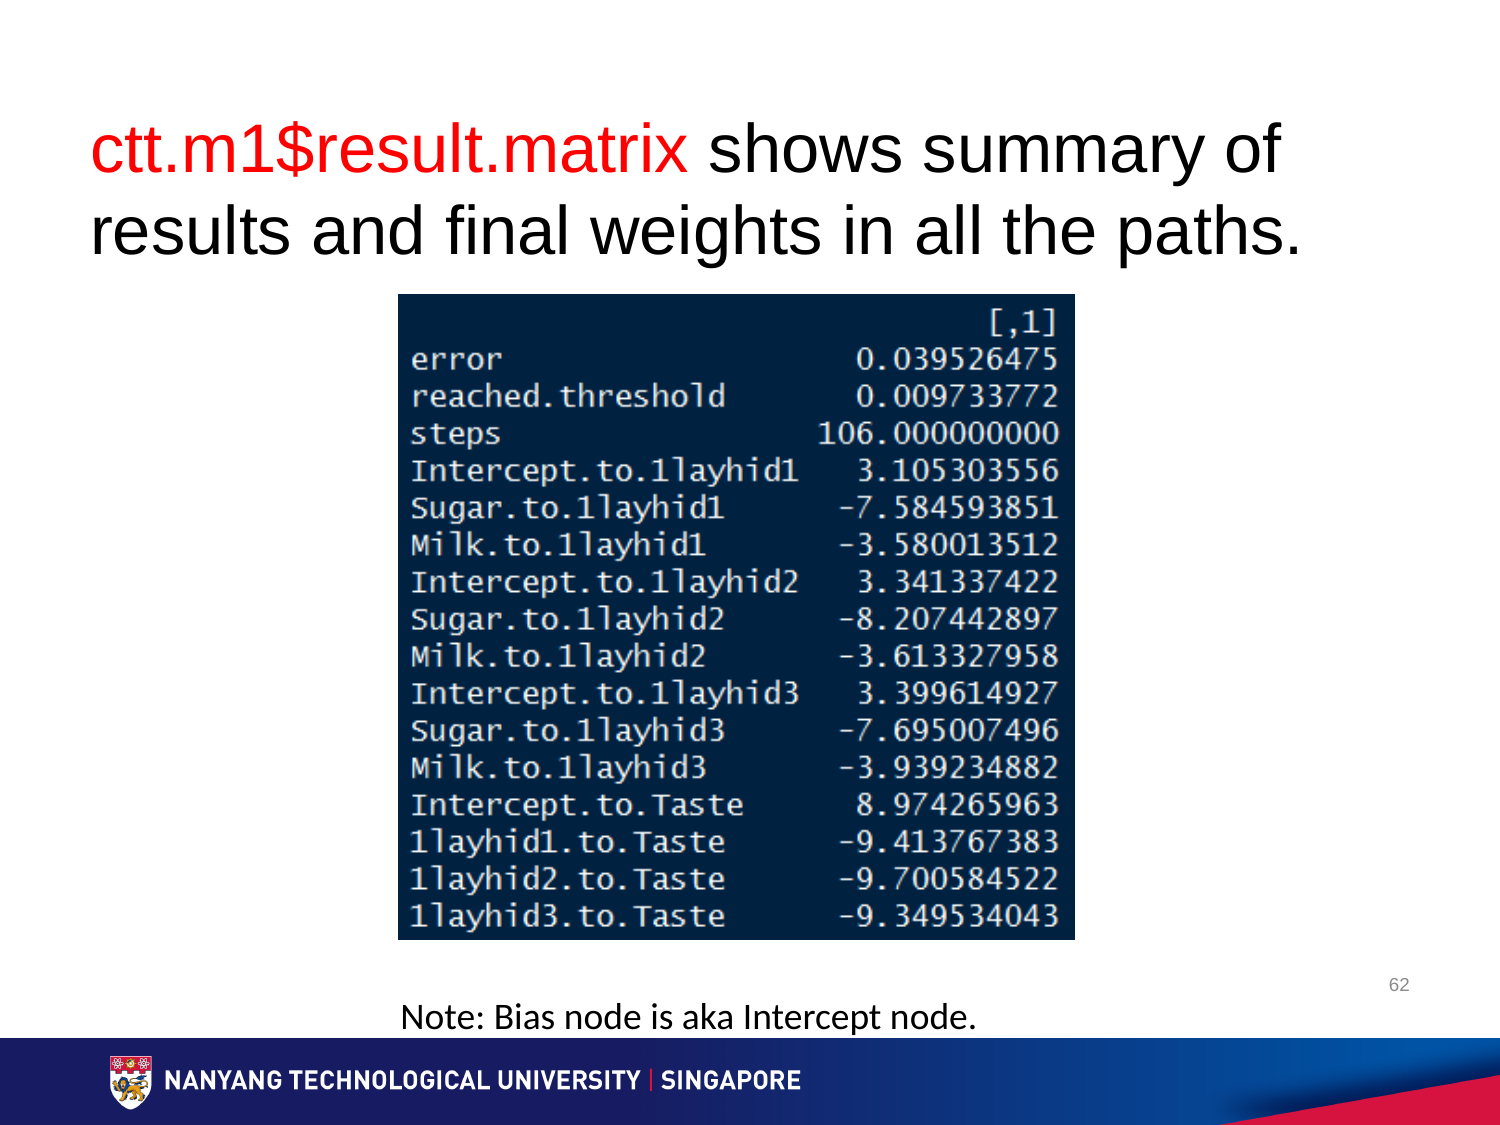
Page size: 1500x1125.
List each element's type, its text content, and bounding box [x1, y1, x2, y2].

picture [397, 294, 1076, 940]
text_box Note: Bias node is aka Intercept node. [385, 984, 1207, 1045]
slide_number 62 [1074, 953, 1425, 1014]
title ctt.m1$result.matrix shows summary of results and final weights in all the paths. [75, 92, 1425, 280]
picture [0, 1038, 1500, 1125]
